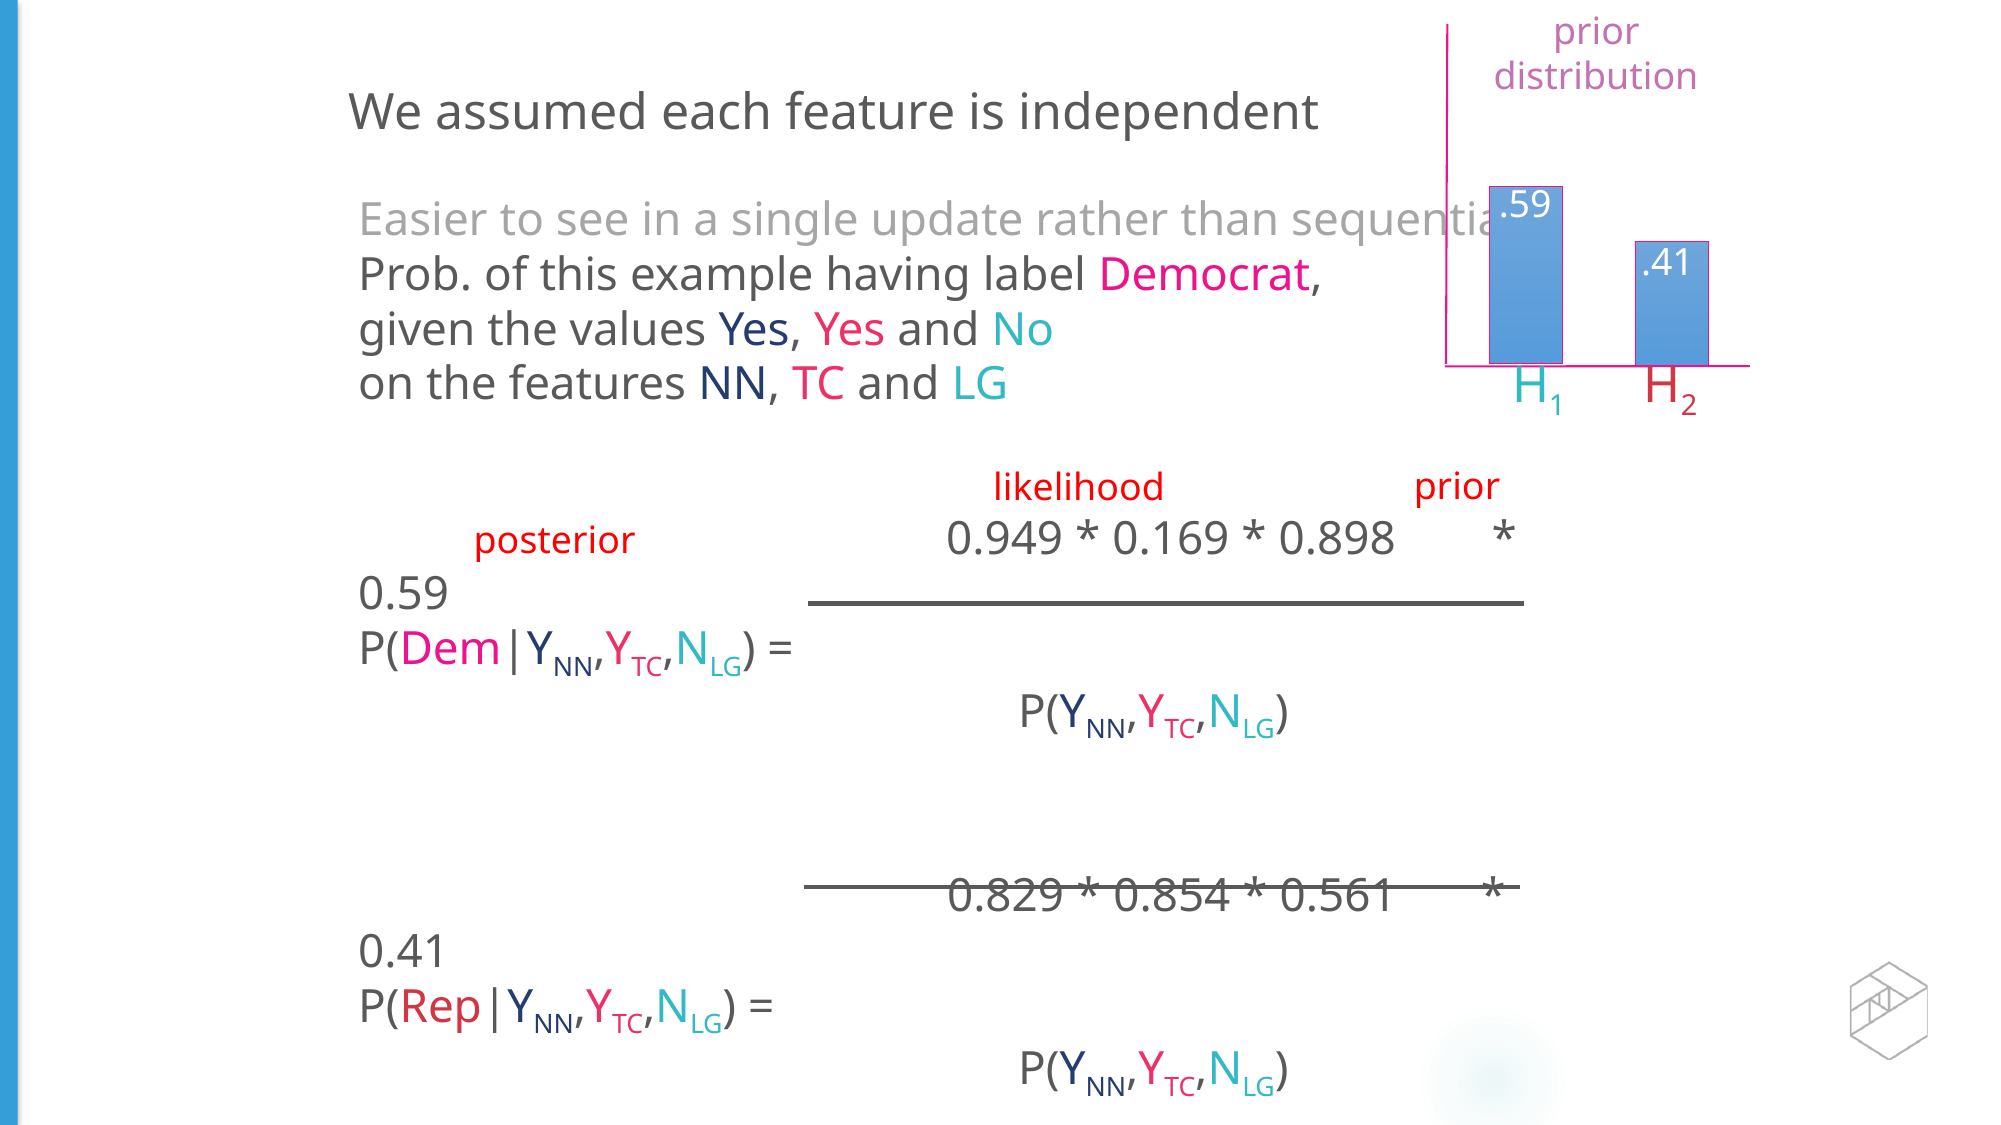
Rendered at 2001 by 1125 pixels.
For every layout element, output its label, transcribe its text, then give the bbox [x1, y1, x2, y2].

text_box [1635, 241, 1709, 341]
text_box prior distribution [1483, 0, 1710, 105]
text_box H1 H2 [1476, 341, 1732, 421]
text_box .41 [1627, 230, 1707, 291]
text_box [1489, 233, 1563, 341]
text_box We assumed each feature is independent [341, 71, 1648, 147]
text_box likelihood [985, 456, 1173, 516]
text_box posterior [465, 508, 644, 569]
text_box .59 [1485, 172, 1565, 233]
text_box prior [1387, 454, 1527, 515]
text_box Easier to see in a single update rather than sequential Prob. of this example having label Democrat, given the values Yes, Yes and No on the features NN, TC and LG 0.949 * 0.169 * 0.898 * 0.59 P(Dem|YNN,YTC,NLG) = P(YNN,YTC,NLG) 0.829 * 0.854 * 0.561 * 0.41 P(Rep|YNN,YTC,NLG) = P(YNN,YTC,NLG) [350, 181, 1711, 1125]
